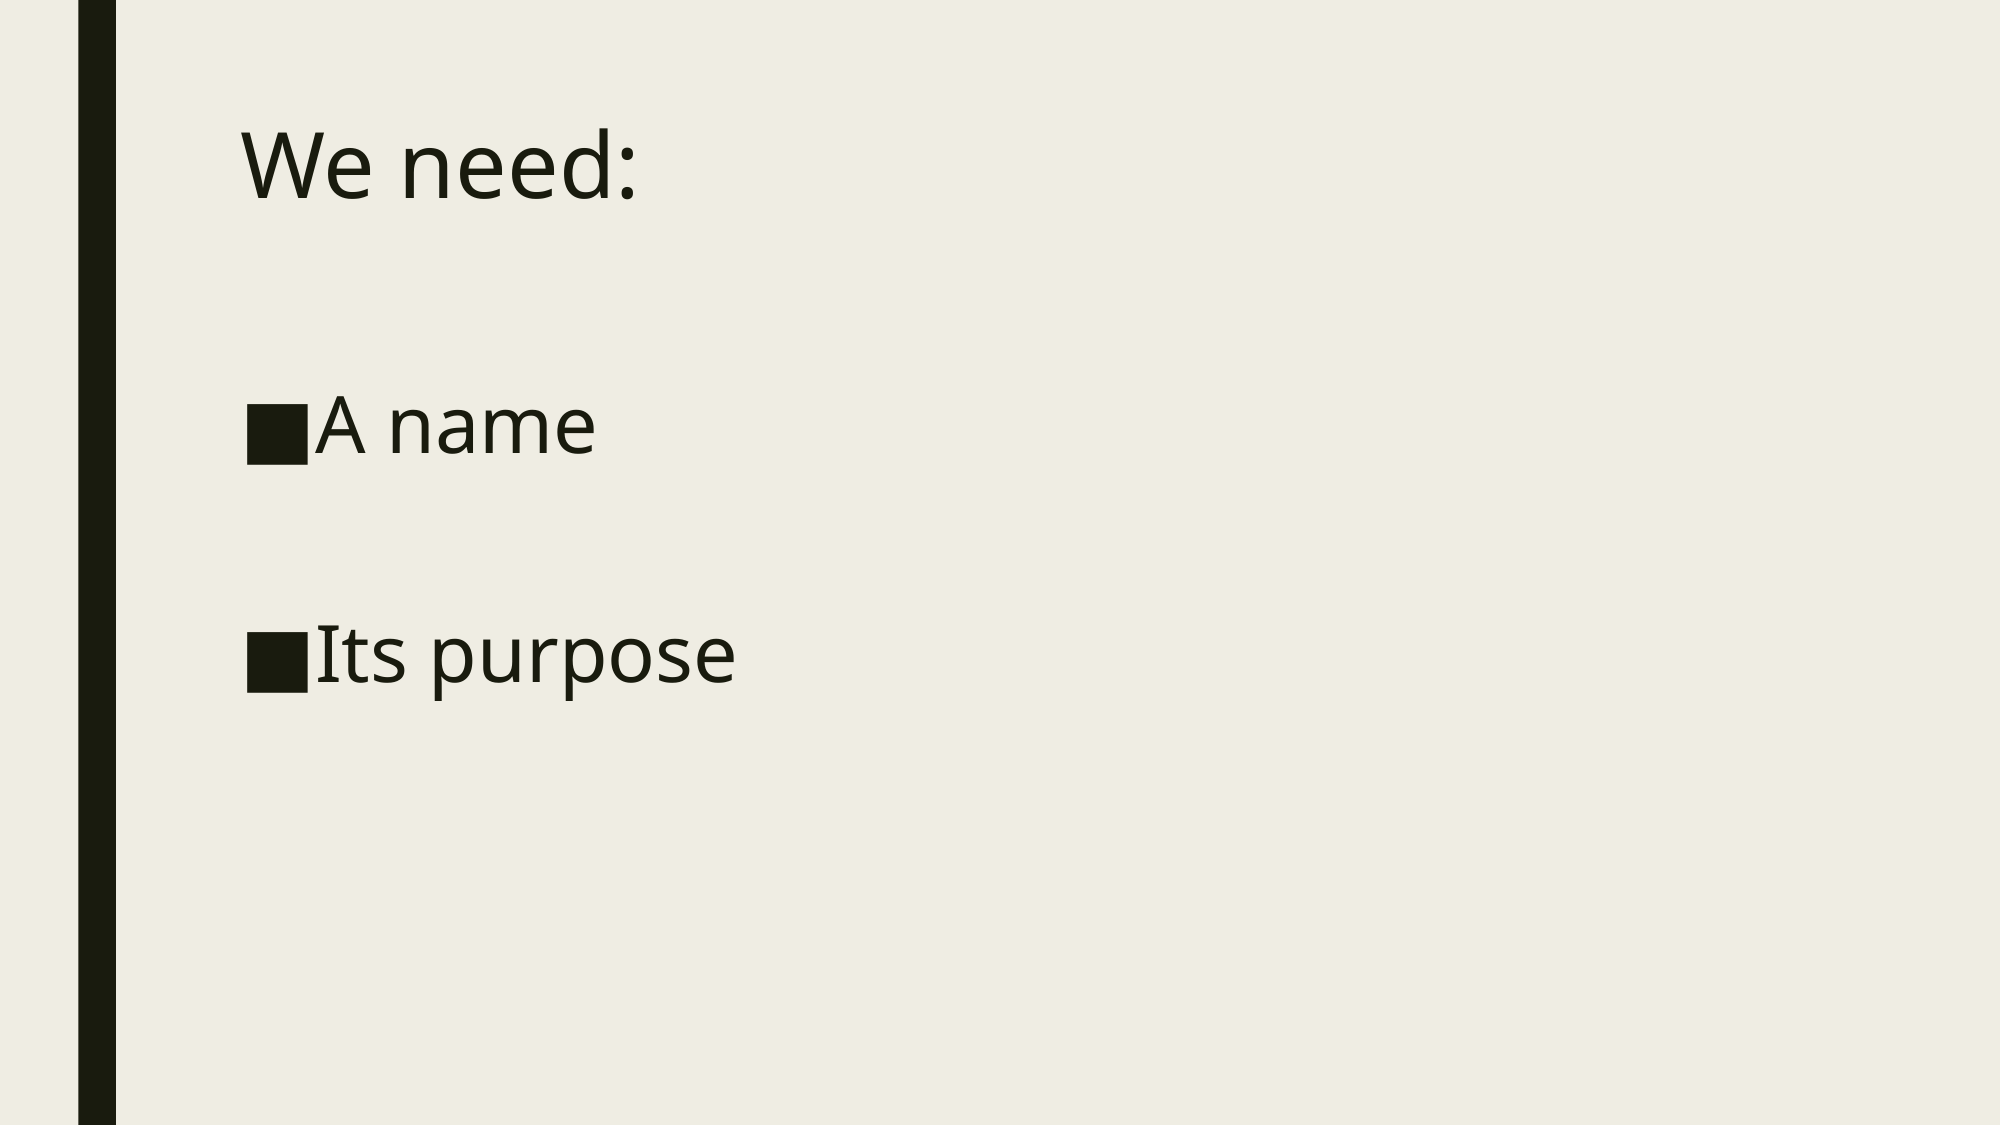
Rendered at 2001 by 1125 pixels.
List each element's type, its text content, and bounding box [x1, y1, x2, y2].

title We need: [225, 112, 1800, 357]
list A name Its purpose [225, 375, 1800, 963]
